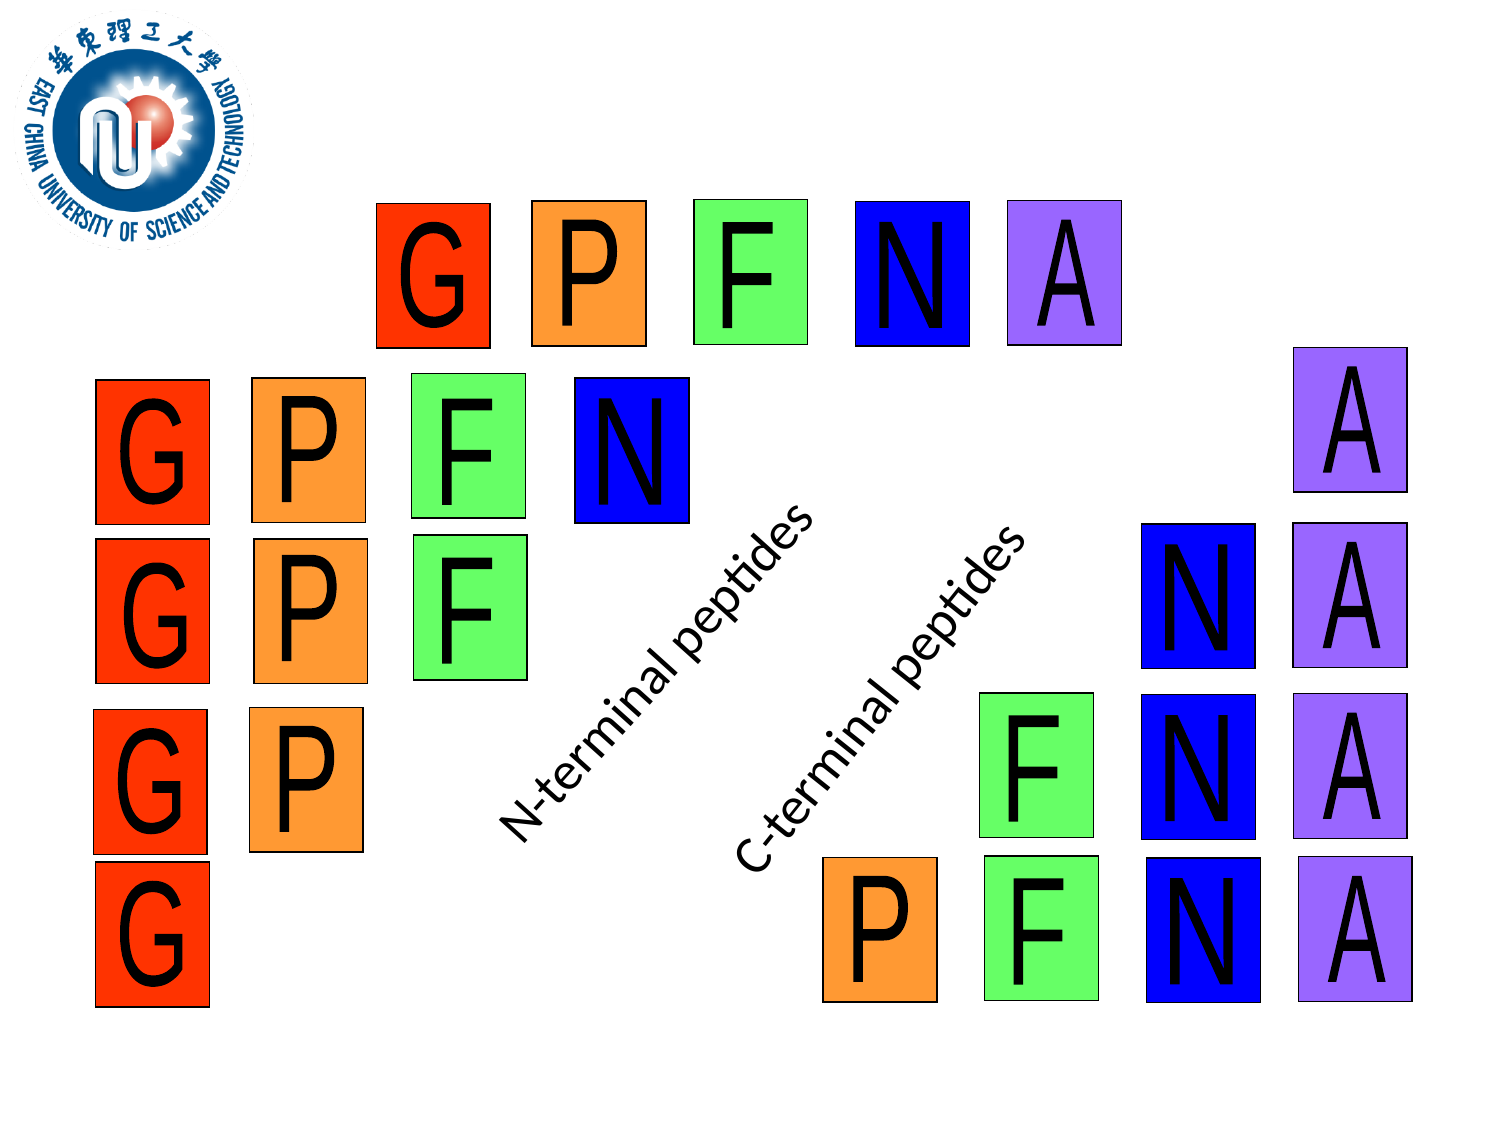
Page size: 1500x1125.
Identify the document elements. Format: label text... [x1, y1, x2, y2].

text_box [95, 538, 210, 684]
text_box [984, 855, 1099, 1001]
text_box [823, 857, 937, 1003]
picture [13, 9, 254, 250]
text_box [979, 692, 1094, 838]
text_box [1298, 856, 1413, 1002]
text_box [1141, 523, 1256, 669]
text_box [95, 862, 210, 1007]
text_box [1293, 347, 1408, 493]
text_box [1146, 857, 1261, 1003]
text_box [376, 199, 1122, 349]
text_box [411, 373, 526, 519]
text_box [575, 378, 689, 523]
text_box [93, 709, 208, 855]
text_box [95, 379, 210, 525]
text_box [1293, 693, 1408, 839]
text_box [1141, 694, 1256, 840]
text_box [1293, 522, 1407, 668]
text_box N-terminal peptides [466, 467, 841, 870]
text_box [249, 707, 364, 853]
text_box [251, 377, 366, 523]
text_box [253, 538, 368, 684]
text_box [413, 535, 528, 680]
text_box C-terminal peptides [700, 401, 1123, 903]
